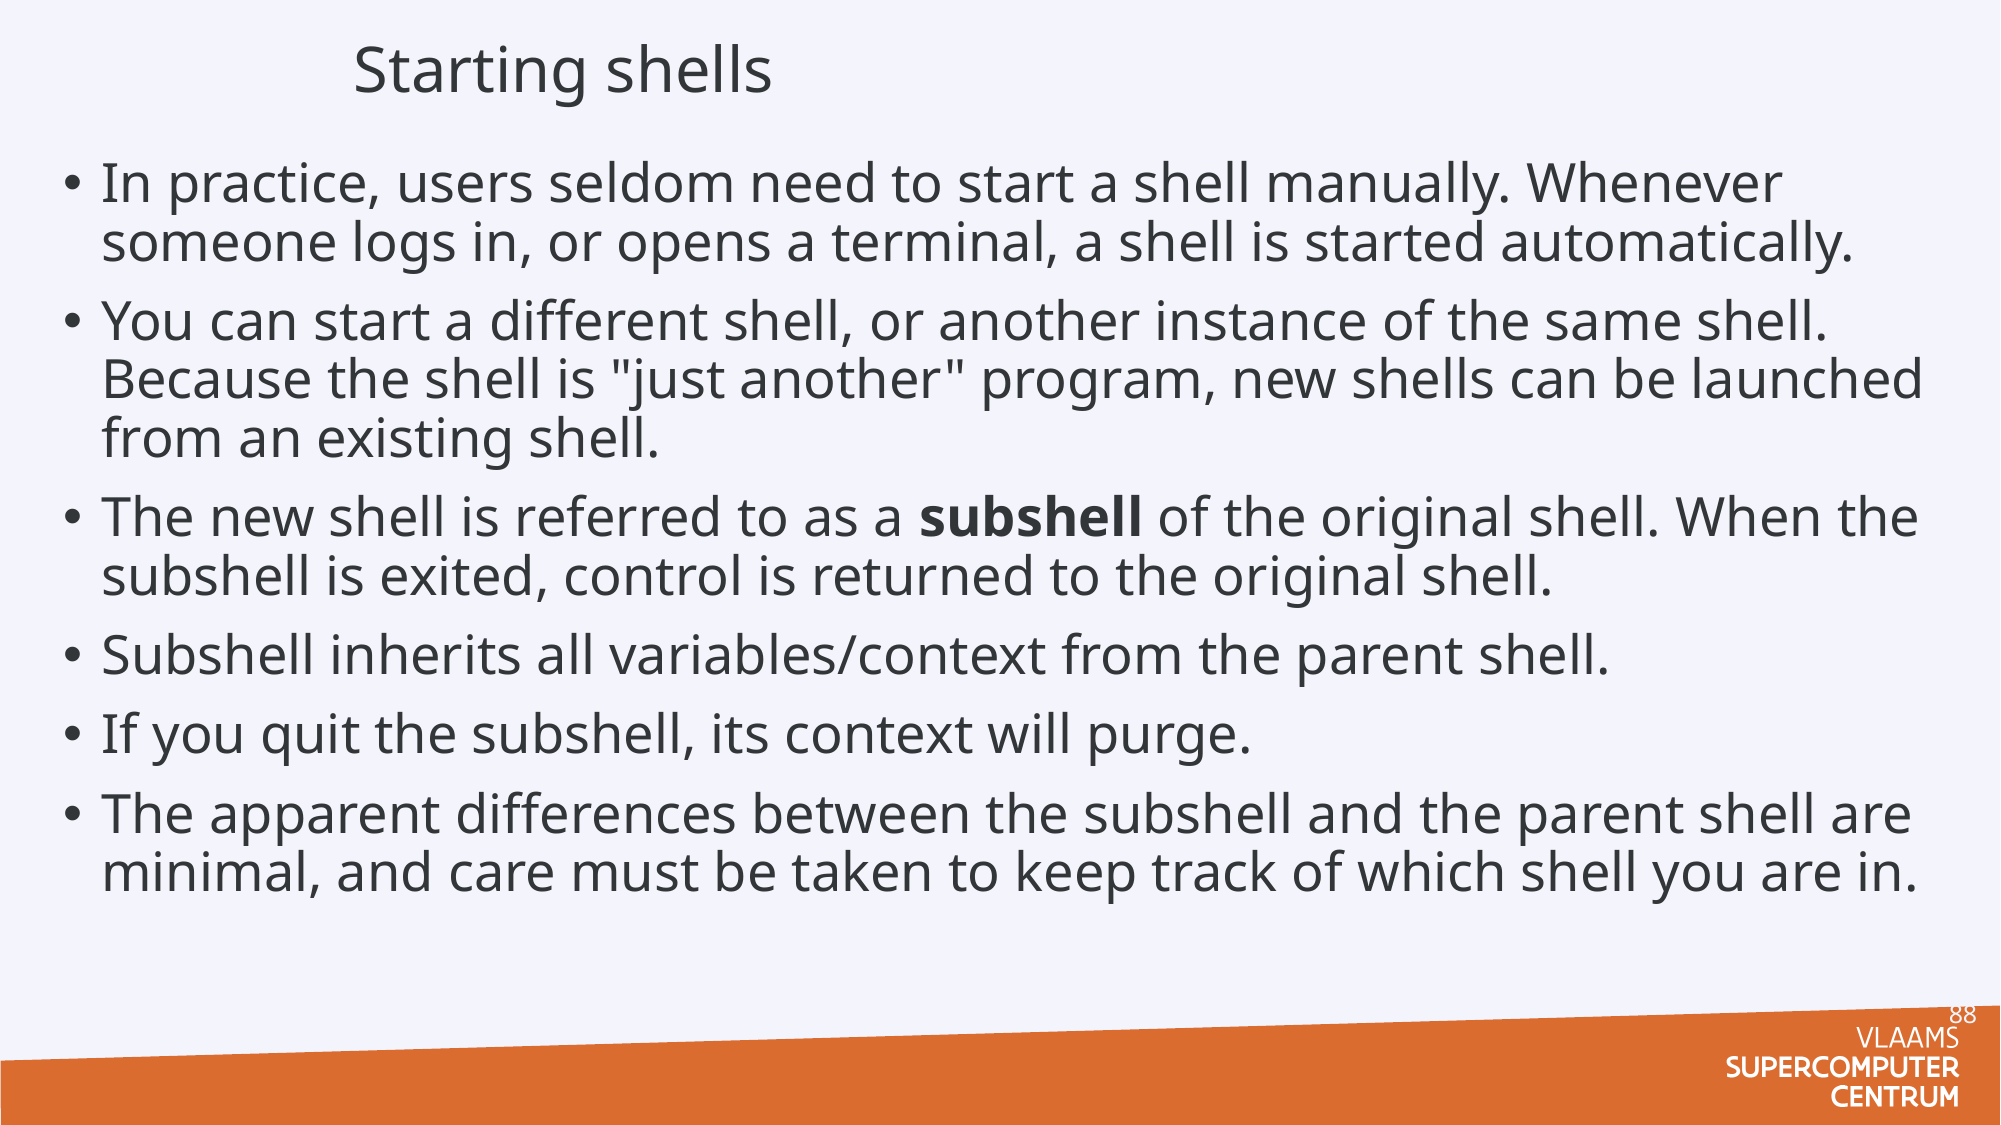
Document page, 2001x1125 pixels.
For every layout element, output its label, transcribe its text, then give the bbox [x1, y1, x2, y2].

list In practice, users seldom need to start a shell manually. Whenever someone logs in, or opens a terminal, a shell is started automatically. You can start a different shell, or another instance of the same shell. Because the shell is "just another" program, new shells can be launched from an existing shell. The new shell is referred to as a subshell of the original shell. When the subshell is exited, control is returned to the original shell. Subshell inherits all variables/context from the parent shell. If you quit the subshell, its context will purge. The apparent differences between the subshell and the parent shell are minimal, and care must be taken to keep track of which shell you are in. [63, 155, 1962, 993]
picture [1725, 1021, 1960, 1117]
slide_number 88 [1787, 992, 1993, 1040]
title Starting shells [338, 29, 1706, 114]
